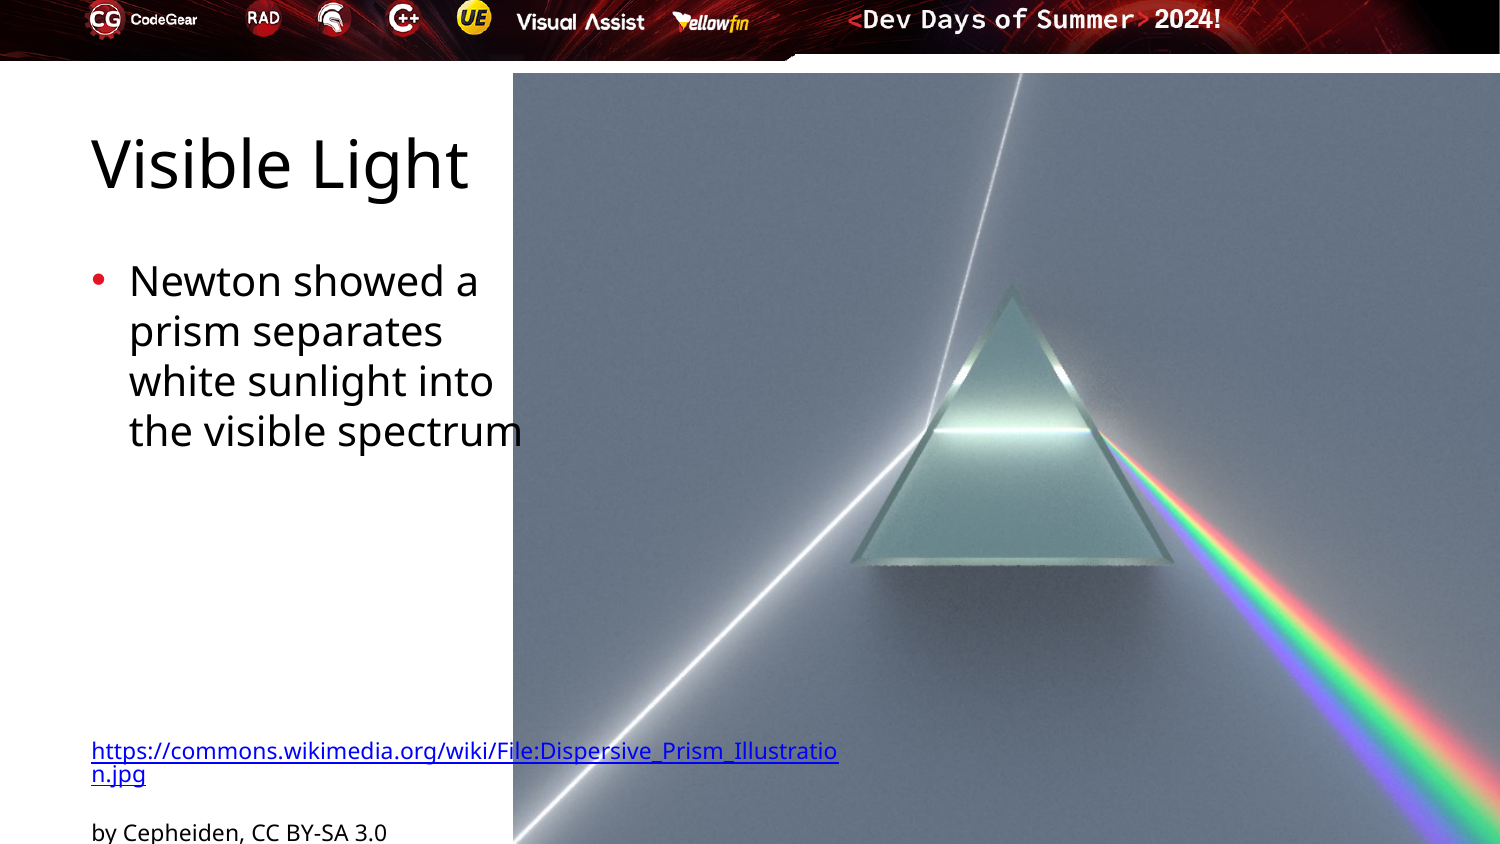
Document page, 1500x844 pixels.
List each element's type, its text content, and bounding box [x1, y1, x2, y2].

list Newton showed a prism separates white sunlight into the visible spectrum https://commons.wikimedia.org/wiki/File:Dispersive_Prism_Illustration.jpg by Cepheiden, CC BY-SA 3.0 [76, 239, 508, 777]
picture [0, 0, 1500, 65]
title Visible Light [76, 103, 508, 217]
picture [513, 72, 1500, 844]
